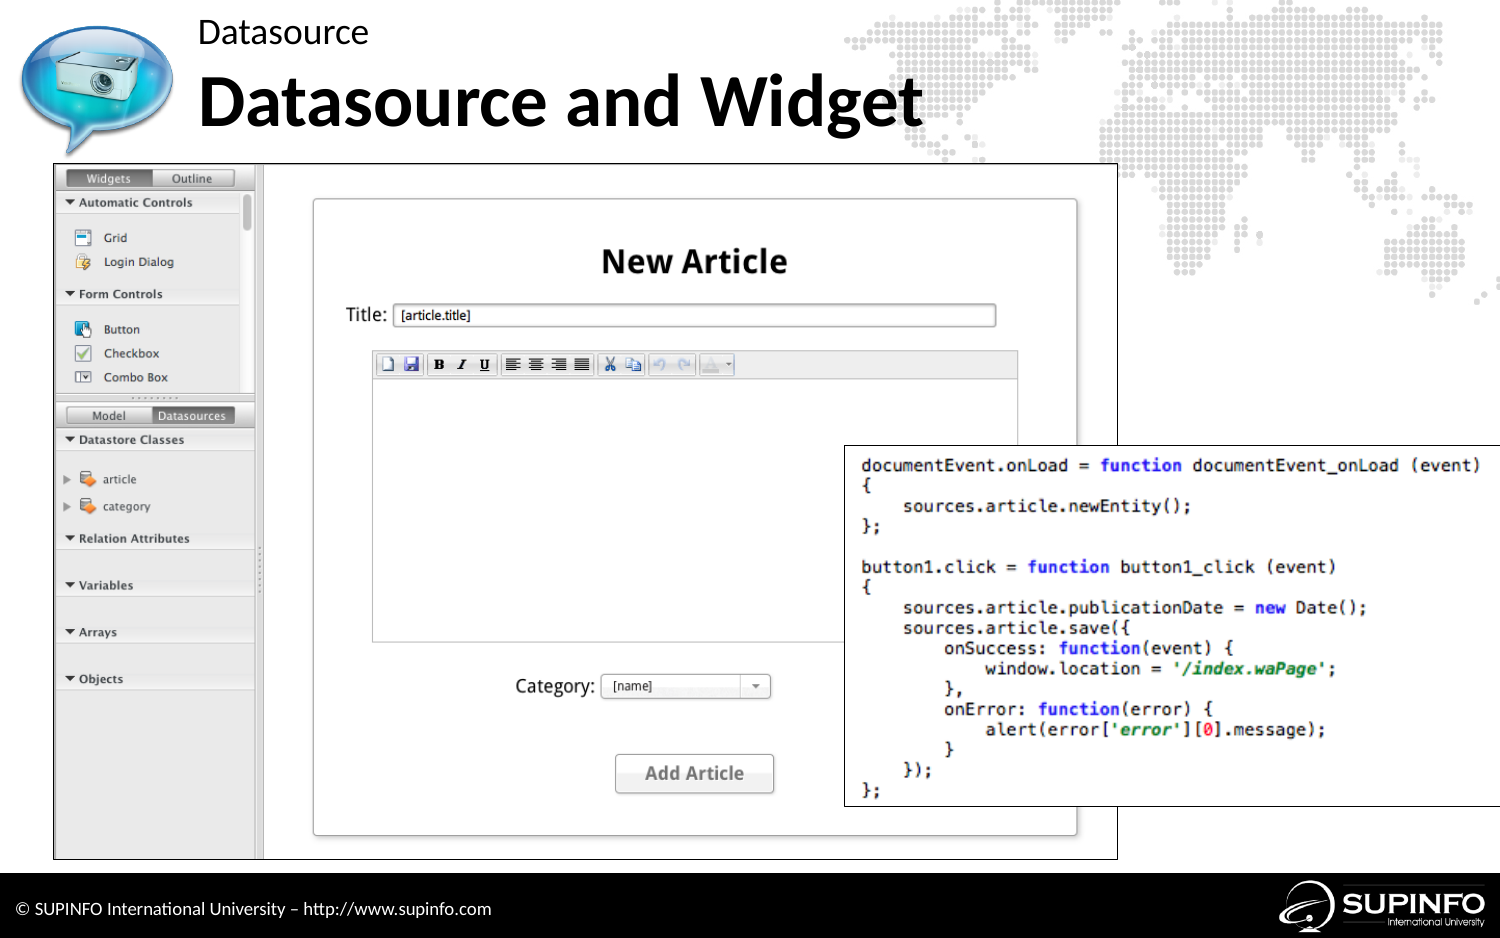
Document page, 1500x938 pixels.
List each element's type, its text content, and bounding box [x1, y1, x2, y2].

text_box Datasource [183, 0, 1459, 56]
picture [17, 19, 179, 162]
text_box Datasource and Widget [183, 56, 1459, 138]
picture [52, 0, 1500, 859]
picture [1269, 870, 1494, 938]
